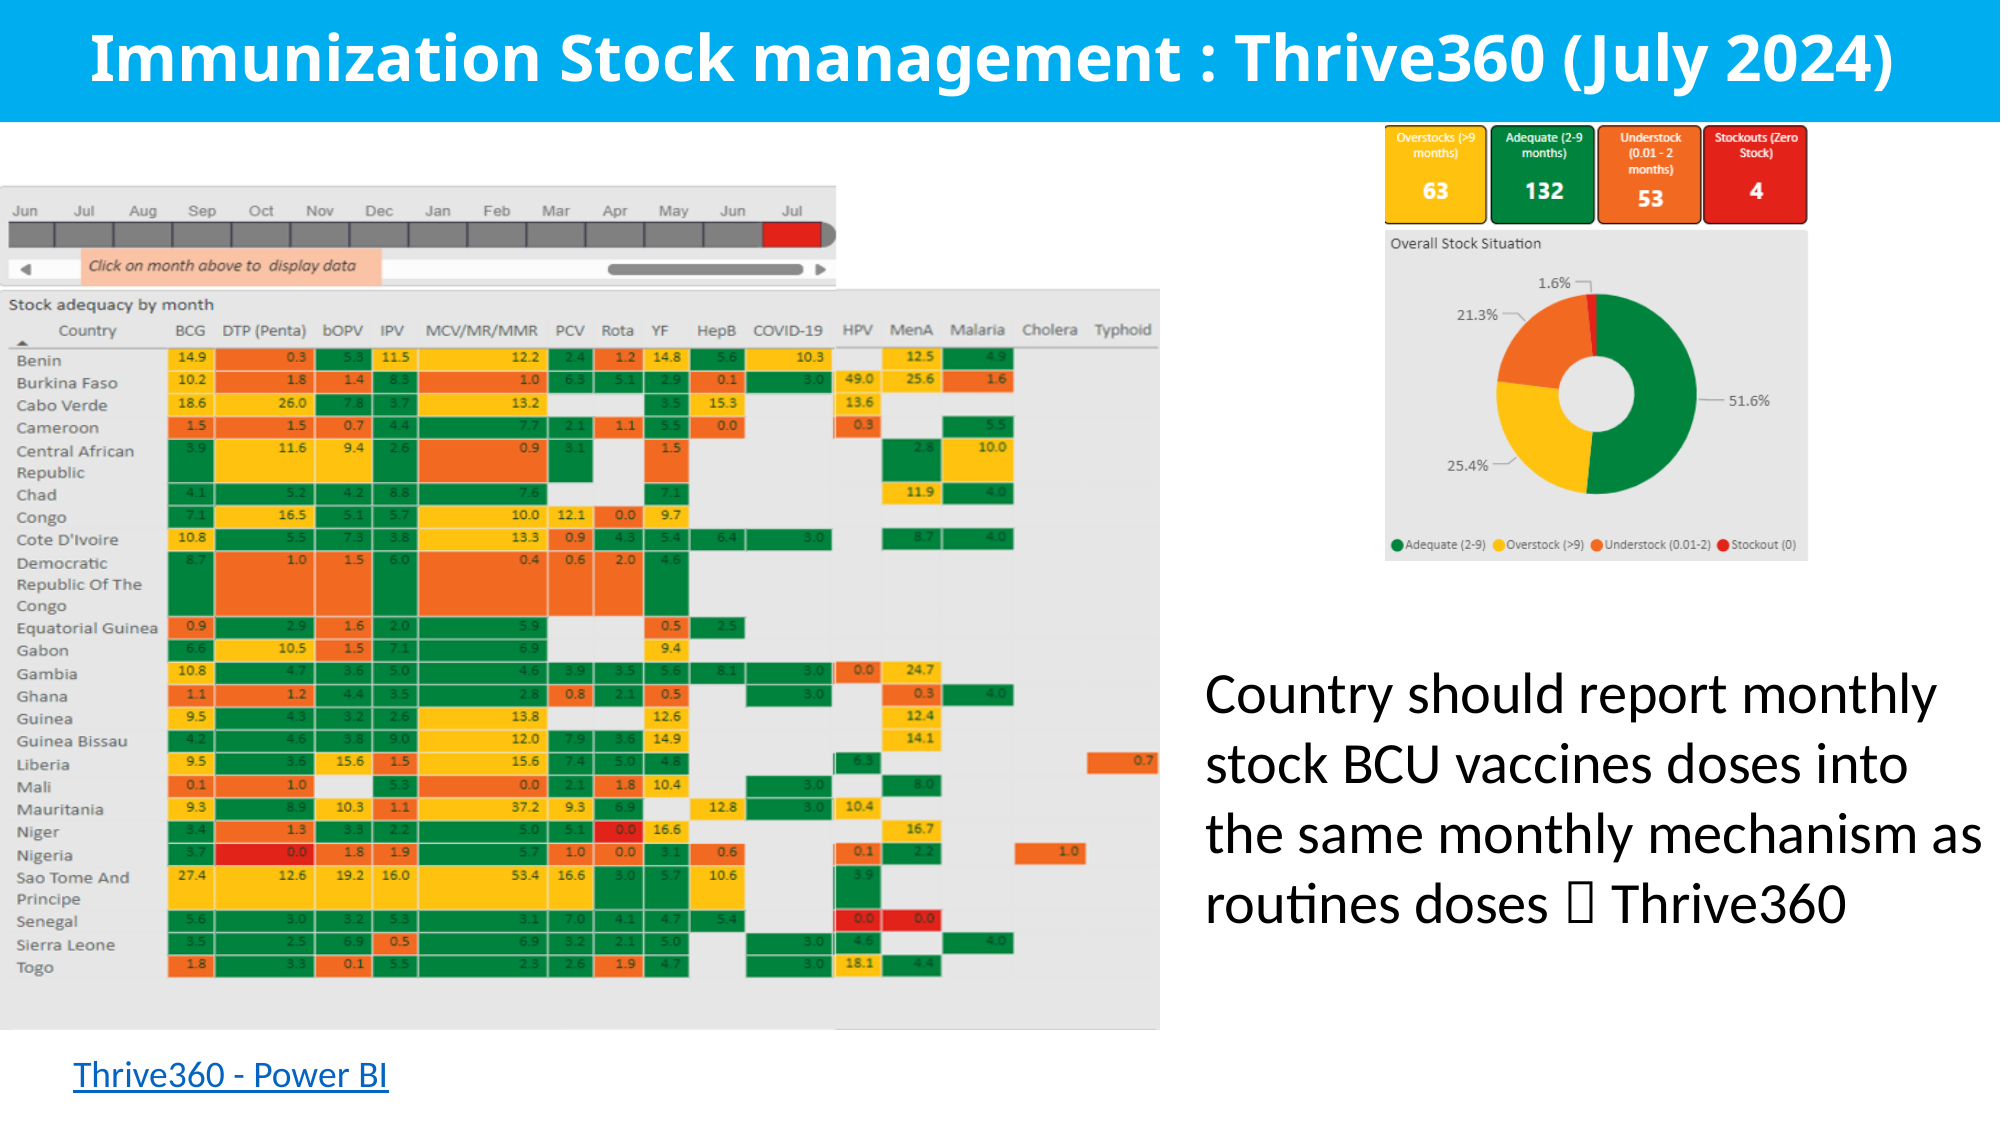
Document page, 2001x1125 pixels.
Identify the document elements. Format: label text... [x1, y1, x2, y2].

text_box Thrive360 - Power BI [58, 1042, 1076, 1103]
text_box Immunization Stock management : Thrive360 (July 2024) [0, 0, 2000, 123]
text_box Country should report monthly stock BCU vaccines doses into the same monthly mechanism as routines doses  Thrive360 [1190, 647, 2000, 943]
picture [0, 181, 1160, 1030]
picture [1385, 123, 1809, 561]
